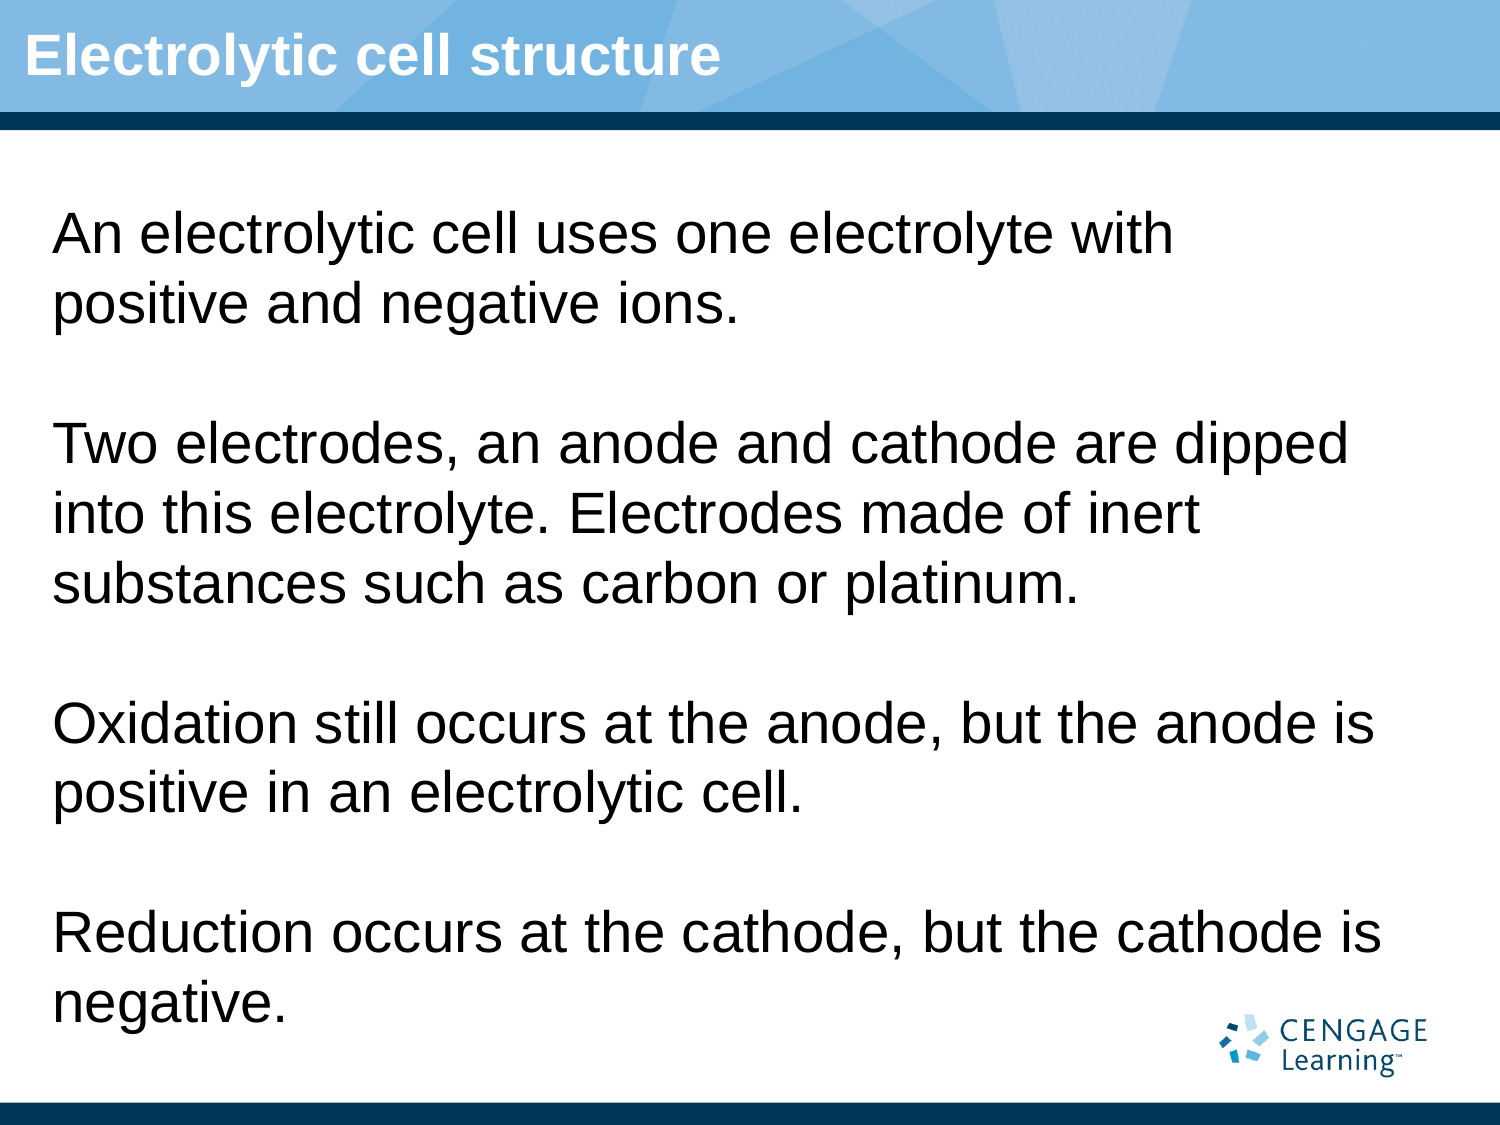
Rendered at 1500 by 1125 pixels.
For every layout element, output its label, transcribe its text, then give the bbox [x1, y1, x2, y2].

title Electrolytic cell structure [24, 24, 1413, 100]
picture [0, 0, 1500, 112]
text_box An electrolytic cell uses one electrolyte with positive and negative ions. Two electrodes, an anode and cathode are dipped into this electrolyte. Electrodes made of inert substances such as carbon or platinum. Oxidation still occurs at the anode, but the anode is positive in an electrolytic cell. Reduction occurs at the cathode, but the cathode is negative. [37, 187, 1400, 1042]
picture [1195, 990, 1450, 1101]
